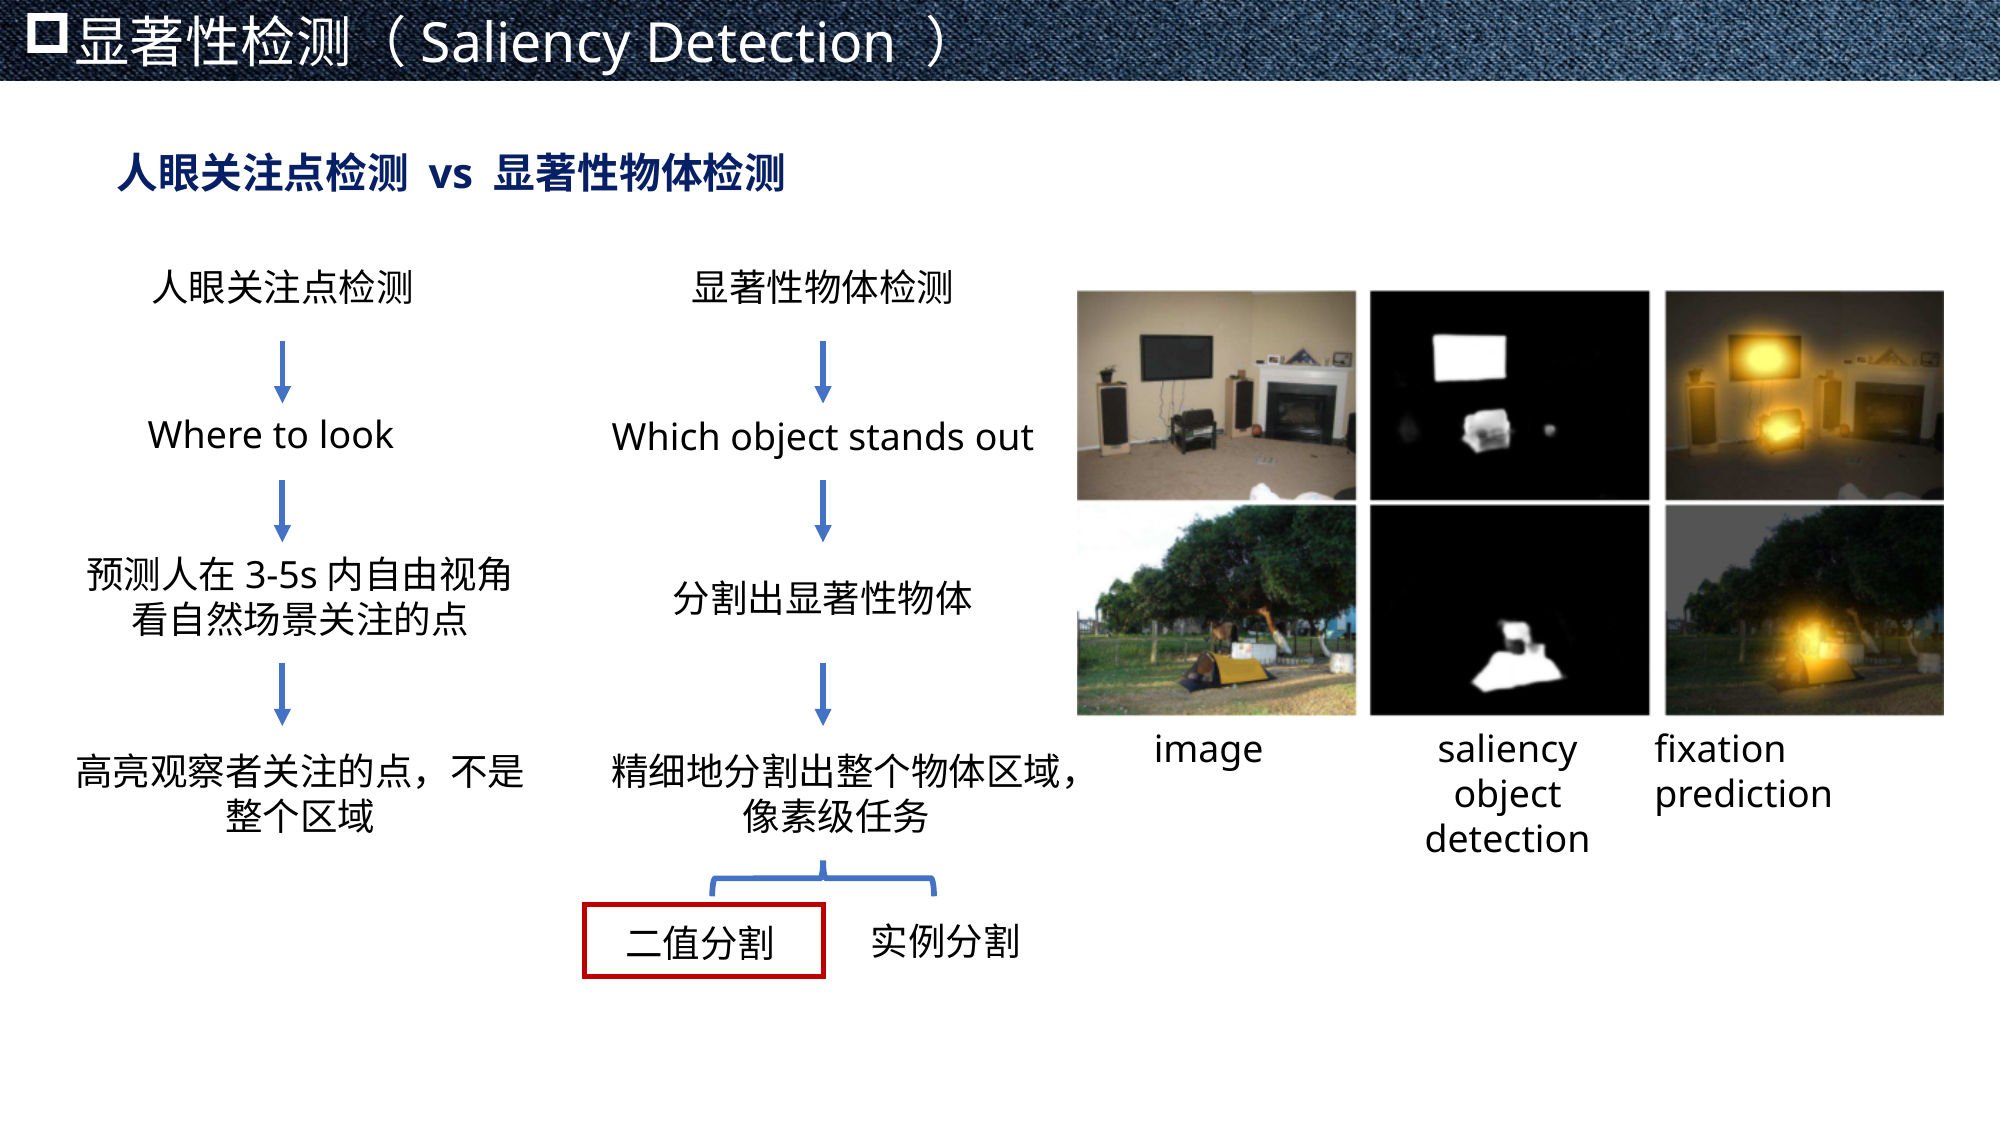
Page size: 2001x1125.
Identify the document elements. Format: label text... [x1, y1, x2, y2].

picture [0, 0, 2000, 81]
text_box 显著性物体检测 [676, 256, 970, 317]
text_box [583, 904, 824, 978]
text_box 分割出显著性物体 [631, 567, 1014, 628]
text_box 高亮观察者关注的点，不是整个区域 [55, 740, 546, 845]
text_box 人眼关注点检测 [136, 256, 429, 317]
text_box image [1139, 717, 1286, 778]
text_box 实例分割 [824, 910, 1069, 971]
text_box fixation prediction [1639, 717, 1967, 823]
text_box Which object stands out [584, 405, 1062, 466]
text_box 人眼关注点检测 vs 显著性物体检测 [102, 139, 1137, 204]
picture [1077, 289, 1944, 717]
text_box saliency object detection [1367, 717, 1648, 868]
text_box Where to look [79, 403, 462, 464]
text_box 预测人在3-5s内自由视角看自然场景关注的点 [55, 543, 546, 649]
text_box 二值分割 [577, 912, 583, 972]
text_box [711, 860, 935, 897]
text_box 精细地分割出整个物体区域，像素级任务 [584, 740, 1089, 845]
